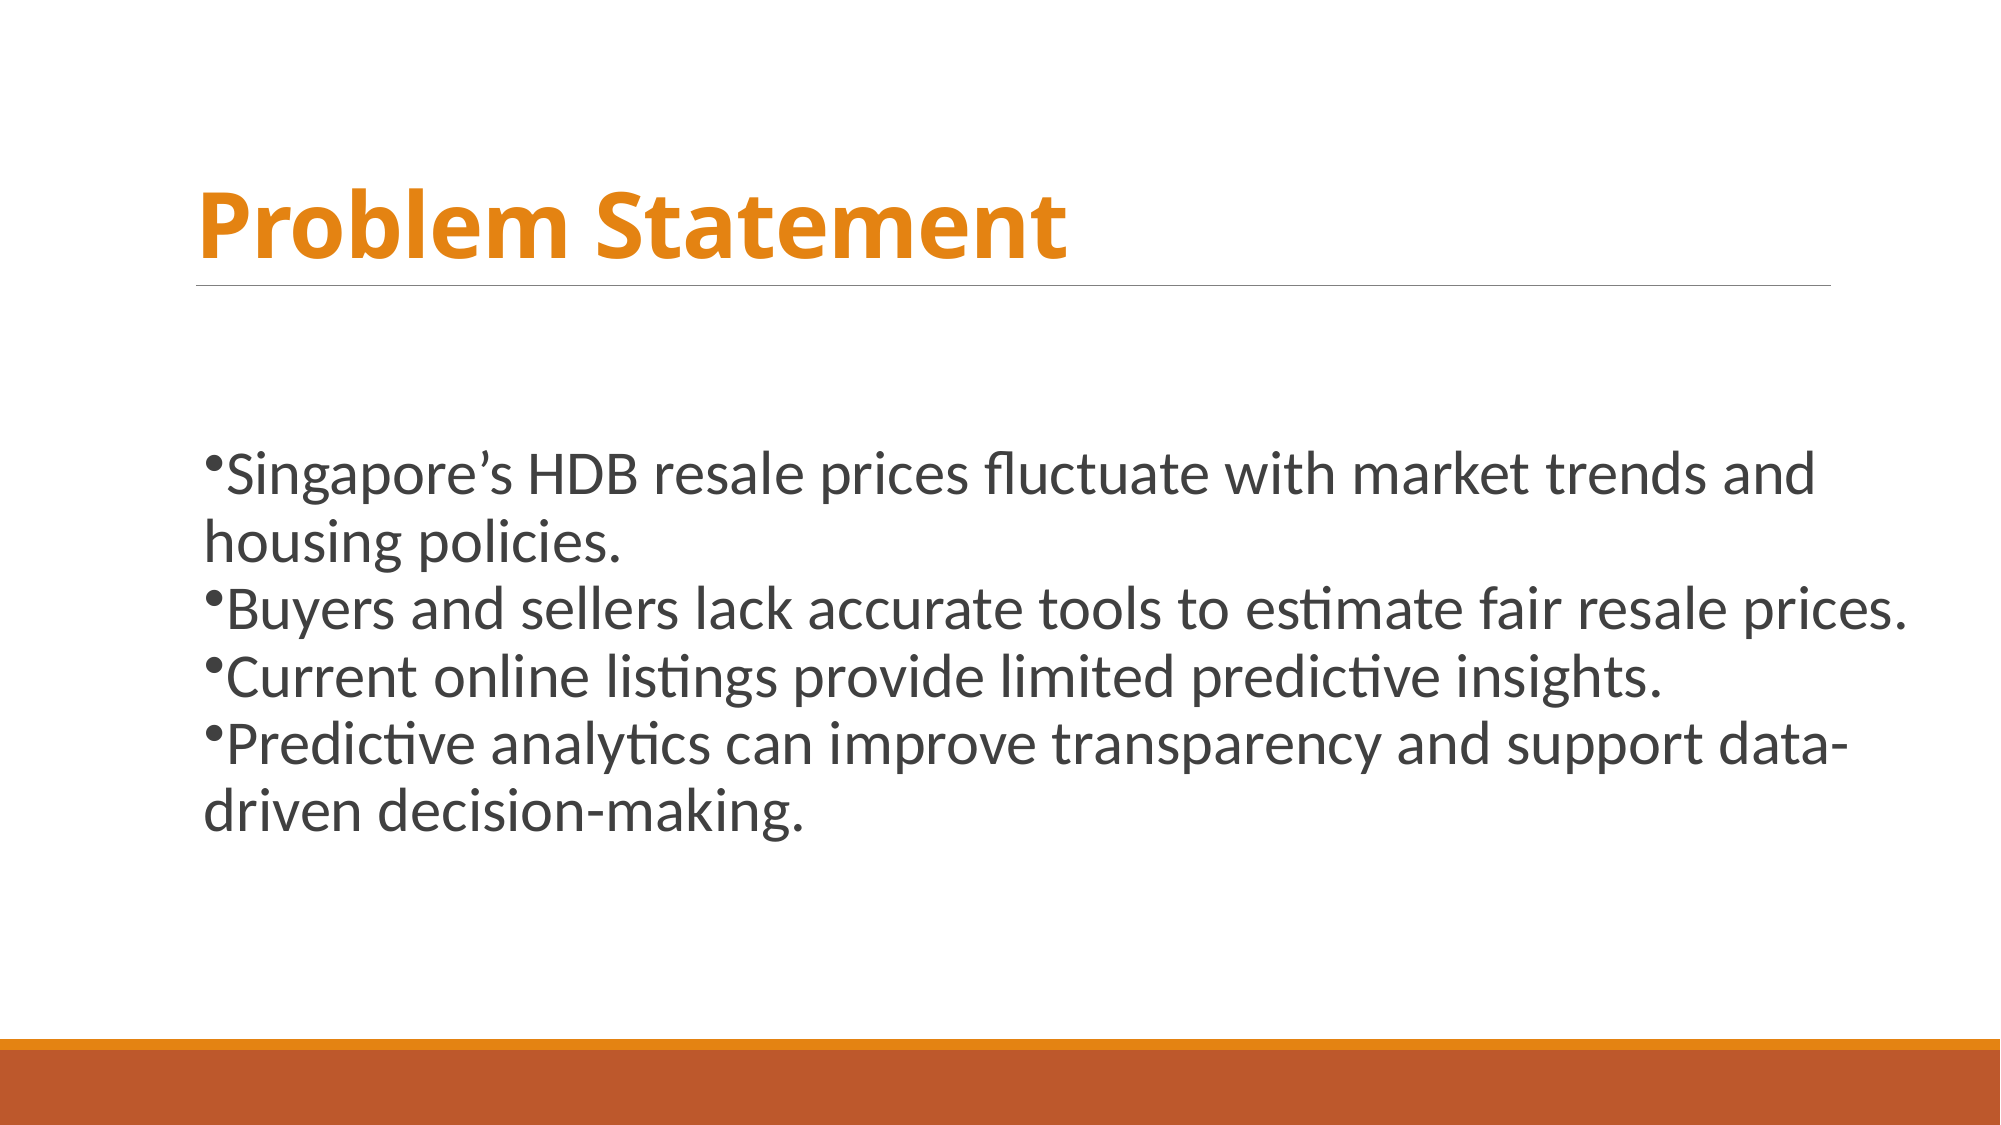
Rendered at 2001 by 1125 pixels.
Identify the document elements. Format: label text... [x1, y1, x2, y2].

title Problem Statement [180, 47, 1830, 285]
list Singapore’s HDB resale prices fluctuate with market trends and housing policies. Buyers and sellers lack accurate tools to estimate fair resale prices. Current online listings provide limited predictive insights. Predictive analytics can improve transparency and support data-driven decision-making. [203, 433, 1961, 946]
